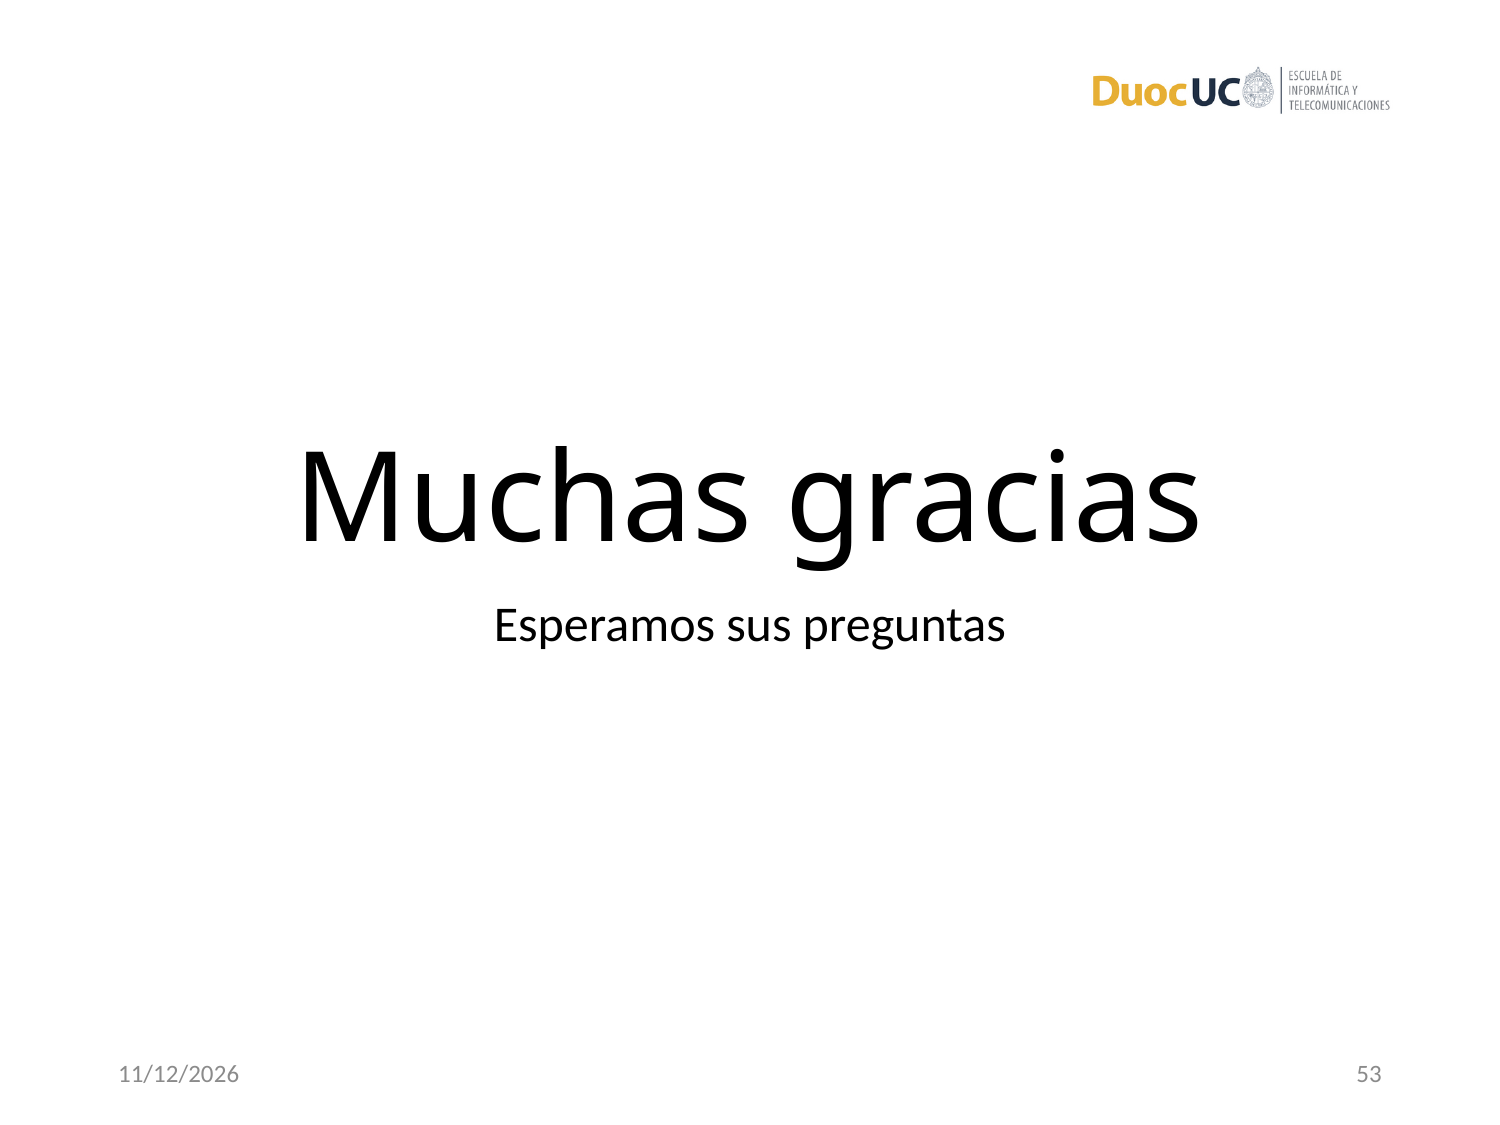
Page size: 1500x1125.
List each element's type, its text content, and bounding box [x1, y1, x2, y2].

subtitle Esperamos sus preguntas [187, 590, 1313, 863]
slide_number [103, 1042, 441, 1103]
slide_number 53 [1059, 1042, 1397, 1103]
picture [1085, 59, 1397, 118]
title Muchas gracias [112, 184, 1388, 576]
